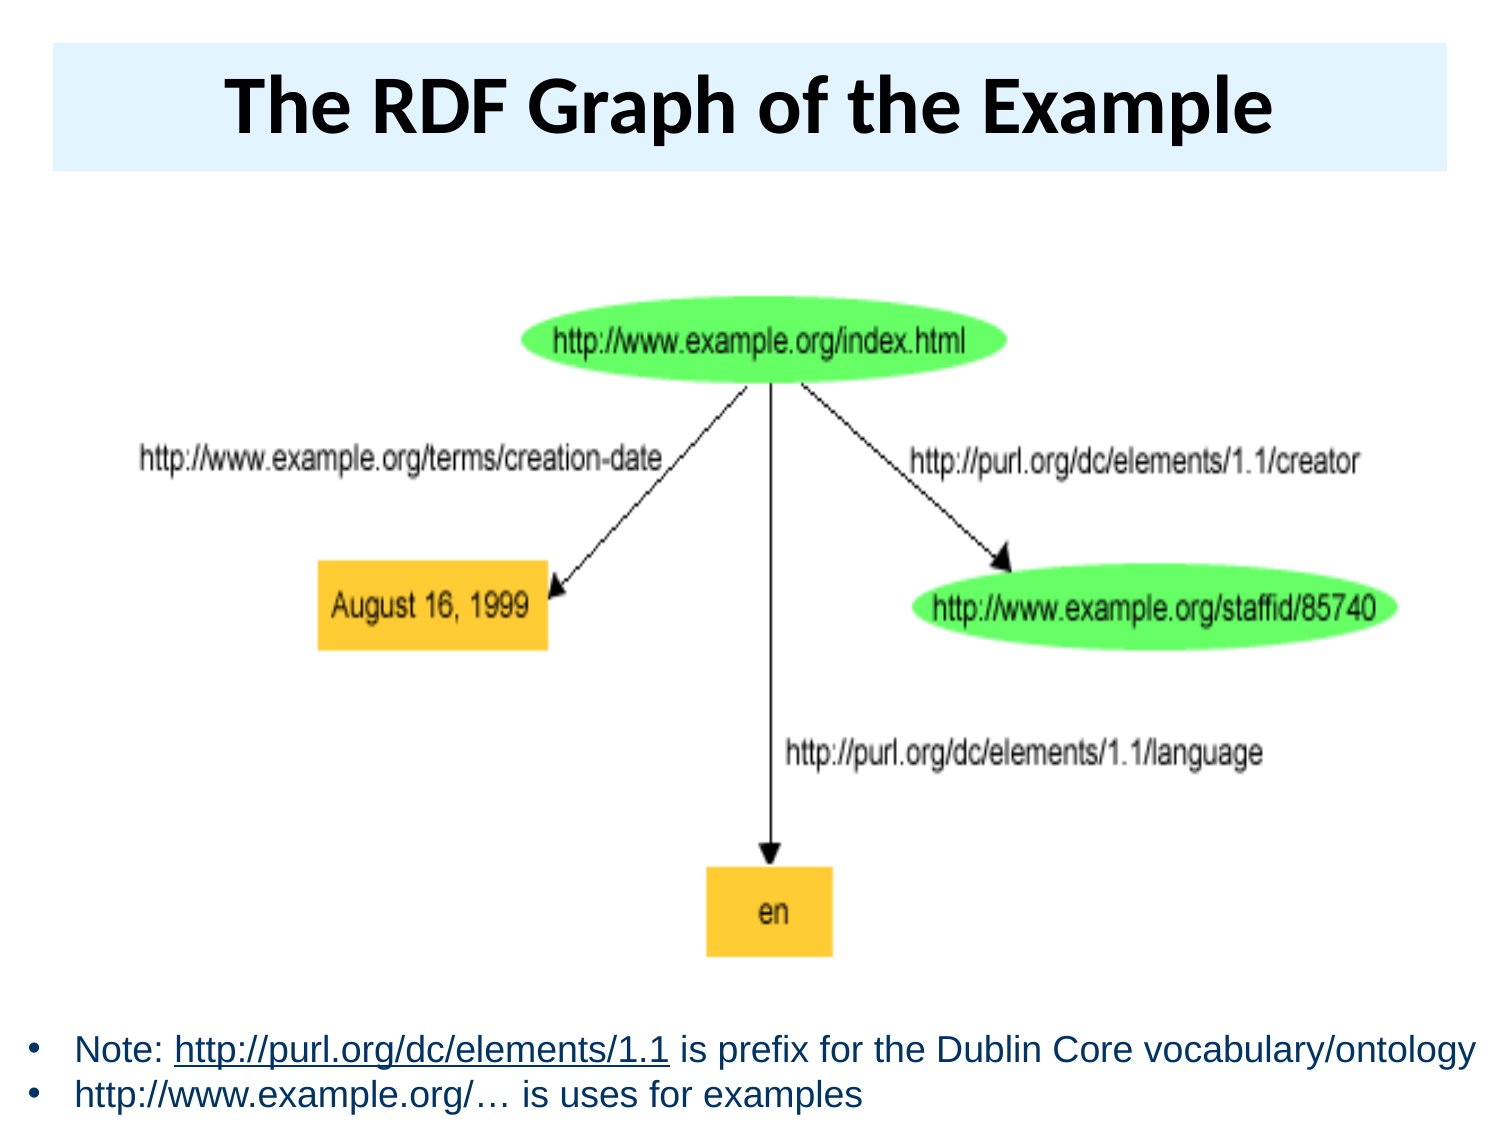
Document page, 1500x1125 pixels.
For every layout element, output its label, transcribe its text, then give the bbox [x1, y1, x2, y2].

picture [88, 266, 1412, 988]
text_box Note: http://purl.org/dc/elements/1.1 is prefix for the Dublin Core vocabulary/ontology http://www.example.org/… is uses for examples [12, 1017, 1492, 1123]
title The RDF Graph of the Example [53, 42, 1447, 172]
